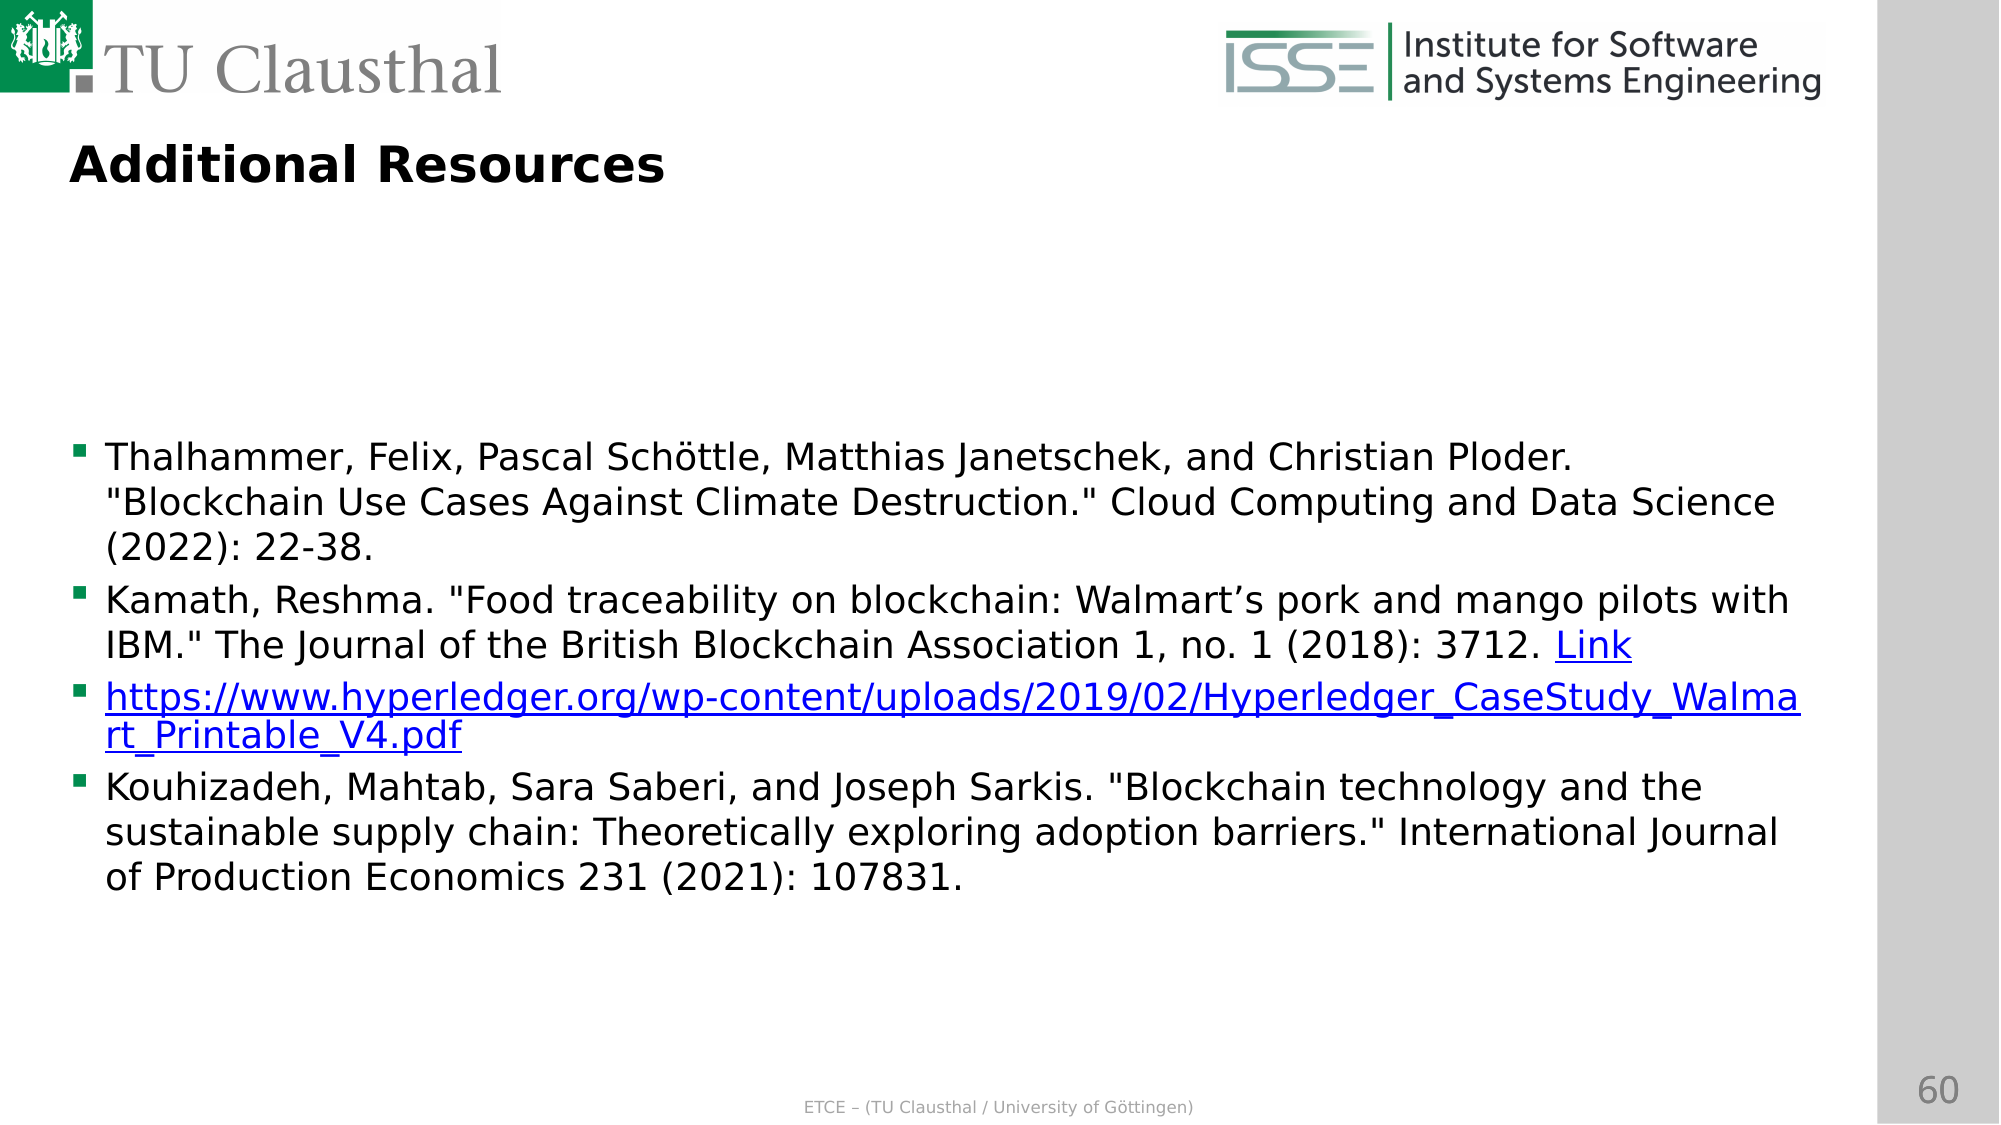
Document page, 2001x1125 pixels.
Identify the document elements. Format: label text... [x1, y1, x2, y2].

text_box Additional Resources [54, 125, 1818, 207]
text_box Thalhammer, Felix, Pascal Schöttle, Matthias Janetschek, and Christian Ploder. "Blockchain Use Cases Against Climate Destruction." Cloud Computing and Data Science (2022): 22-38. Kamath, Reshma. "Food traceability on blockchain: Walmart’s pork and mango pilots with IBM." The Journal of the British Blockchain Association 1, no. 1 (2018): 3712. Link https://www.hyperledger.org/wp-content/uploads/2019/02/Hyperledger_CaseStudy_Walmart_Printable_V4.pdf Kouhizadeh, Mahtab, Sara Saberi, and Joseph Sarkis. "Blockchain technology and the sustainable supply chain: Theoretically exploring adoption barriers." International Journal of Production Economics 231 (2021): 107831. [54, 208, 1818, 1034]
picture [1218, 22, 1826, 107]
picture [0, 0, 501, 93]
